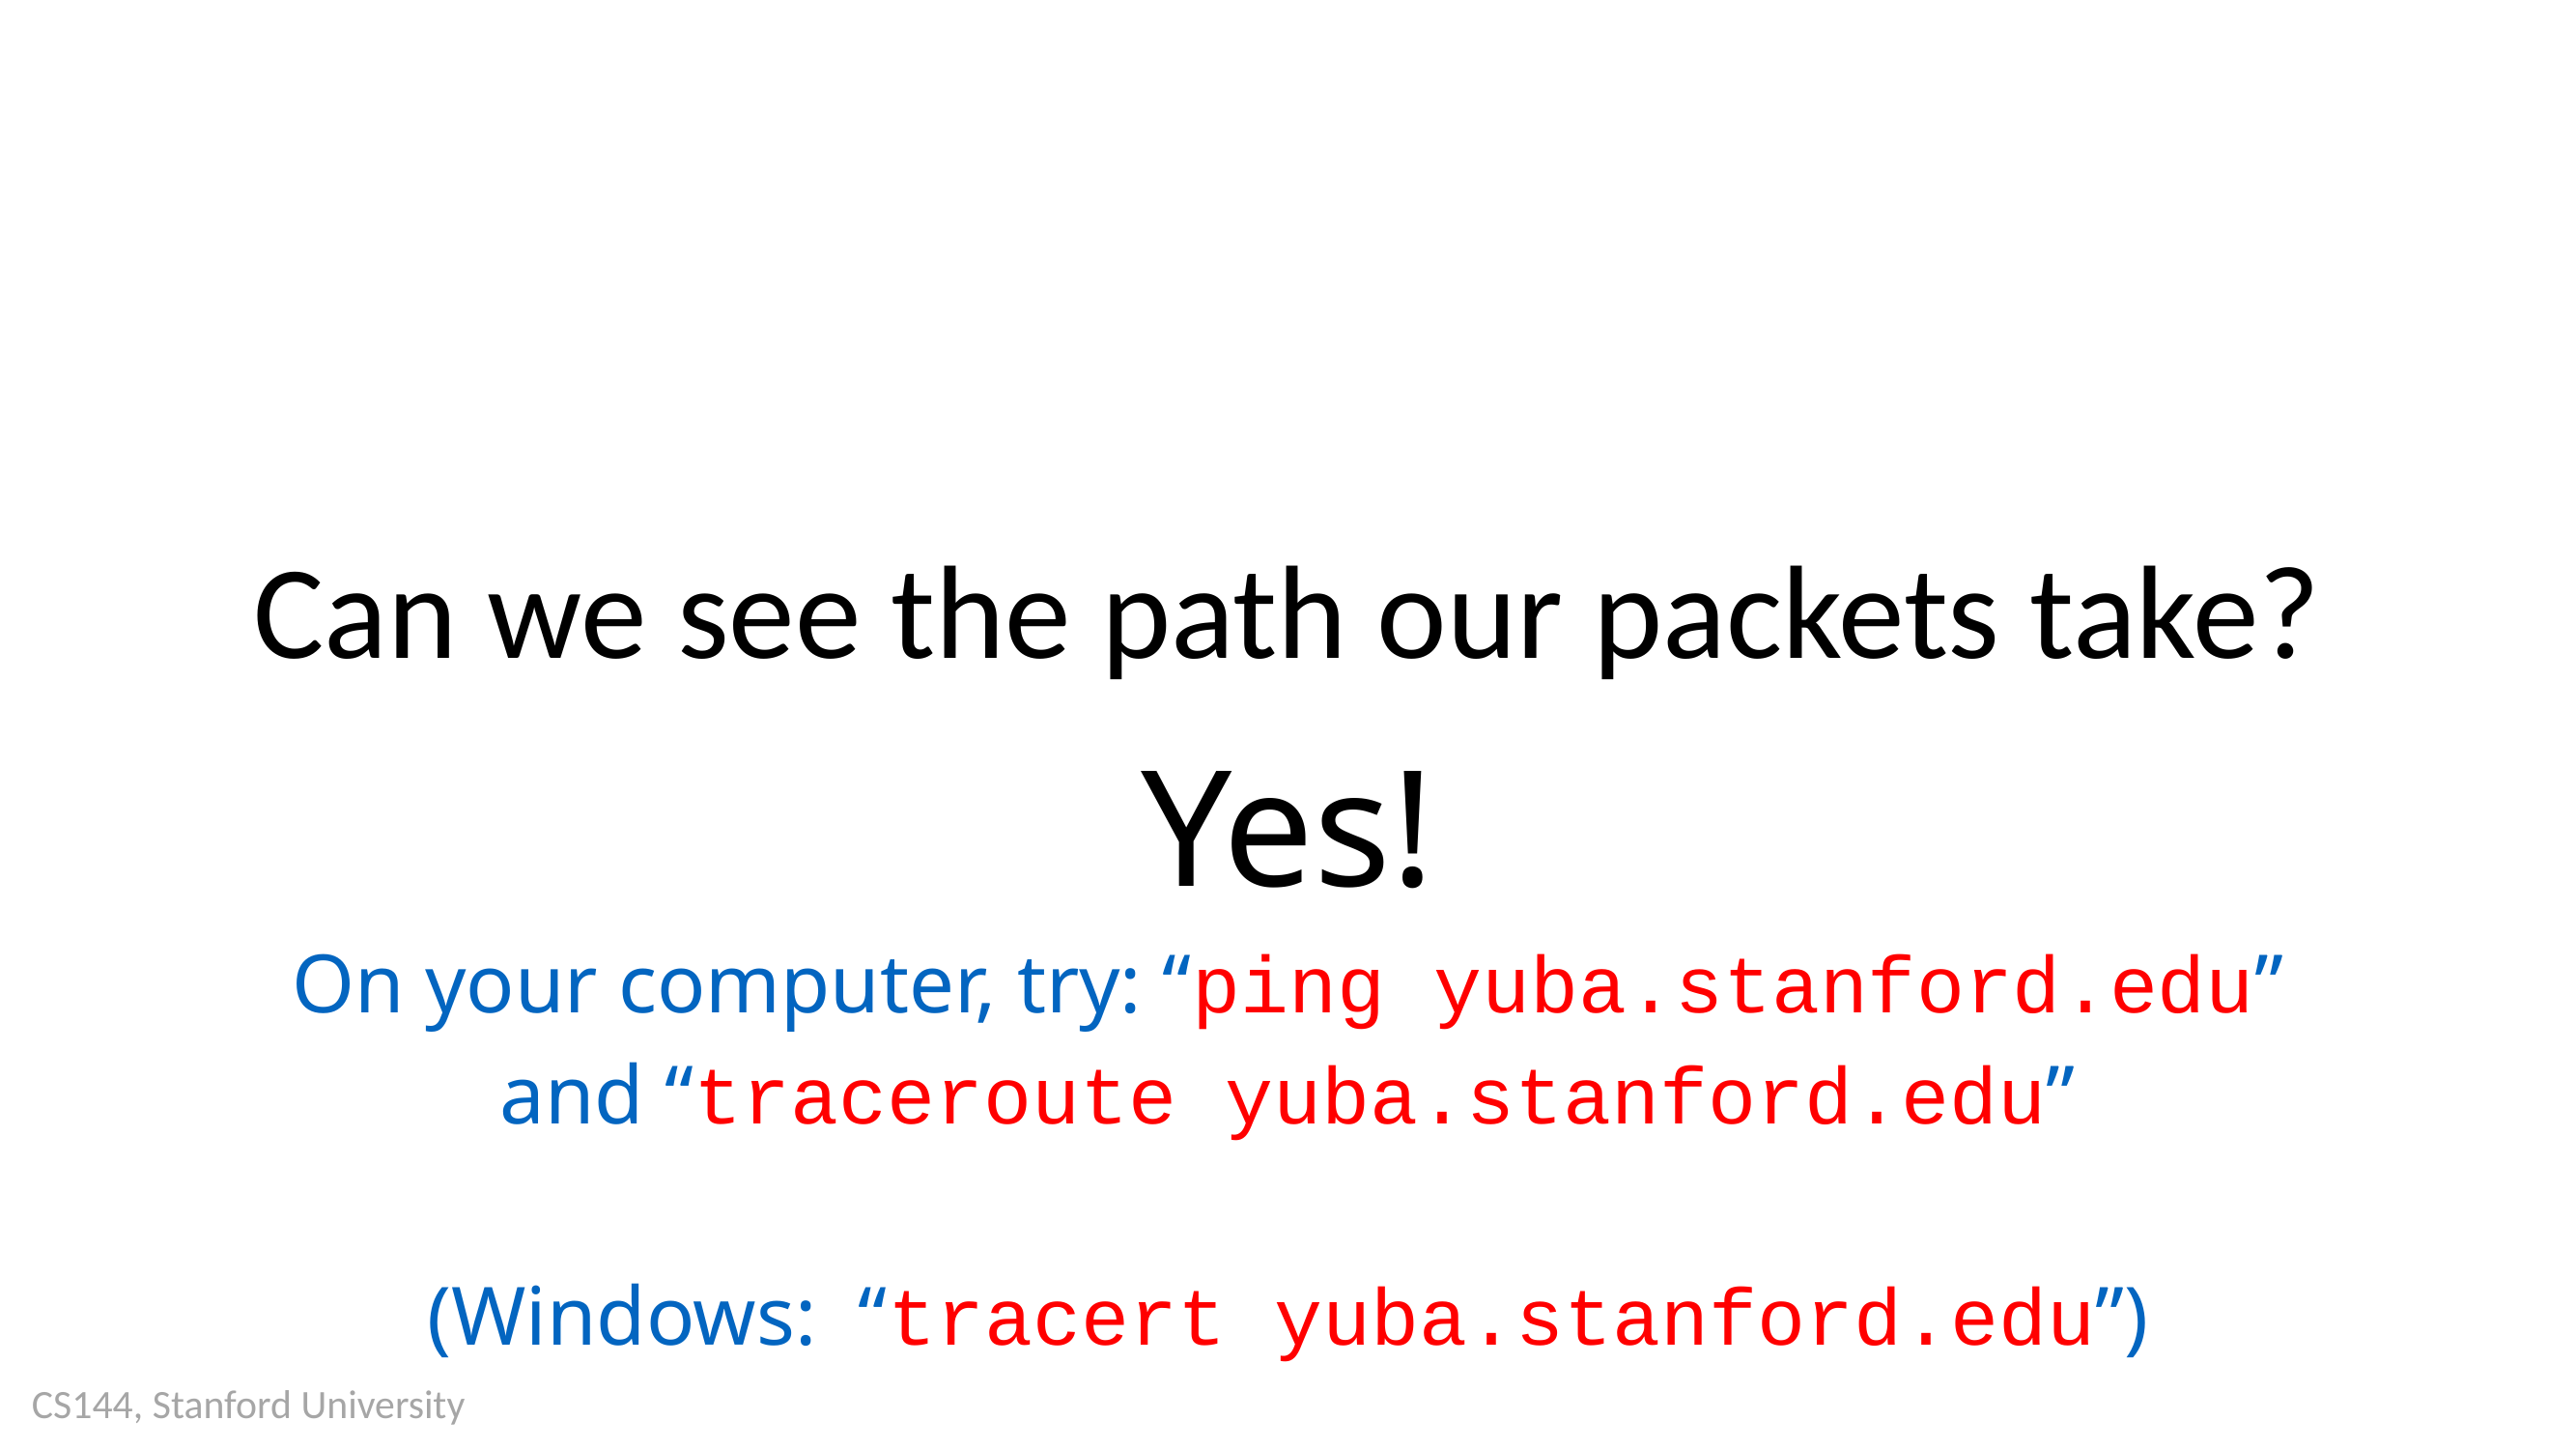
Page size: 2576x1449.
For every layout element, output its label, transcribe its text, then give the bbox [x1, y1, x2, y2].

subtitle Yes! On your computer, try: “ping yuba.stanford.edu” and “traceroute yuba.stanford.edu” (Windows: “tracert yuba.stanford.edu”) [254, 857, 2322, 1230]
title Can we see the path our packets take? [192, 449, 2384, 761]
